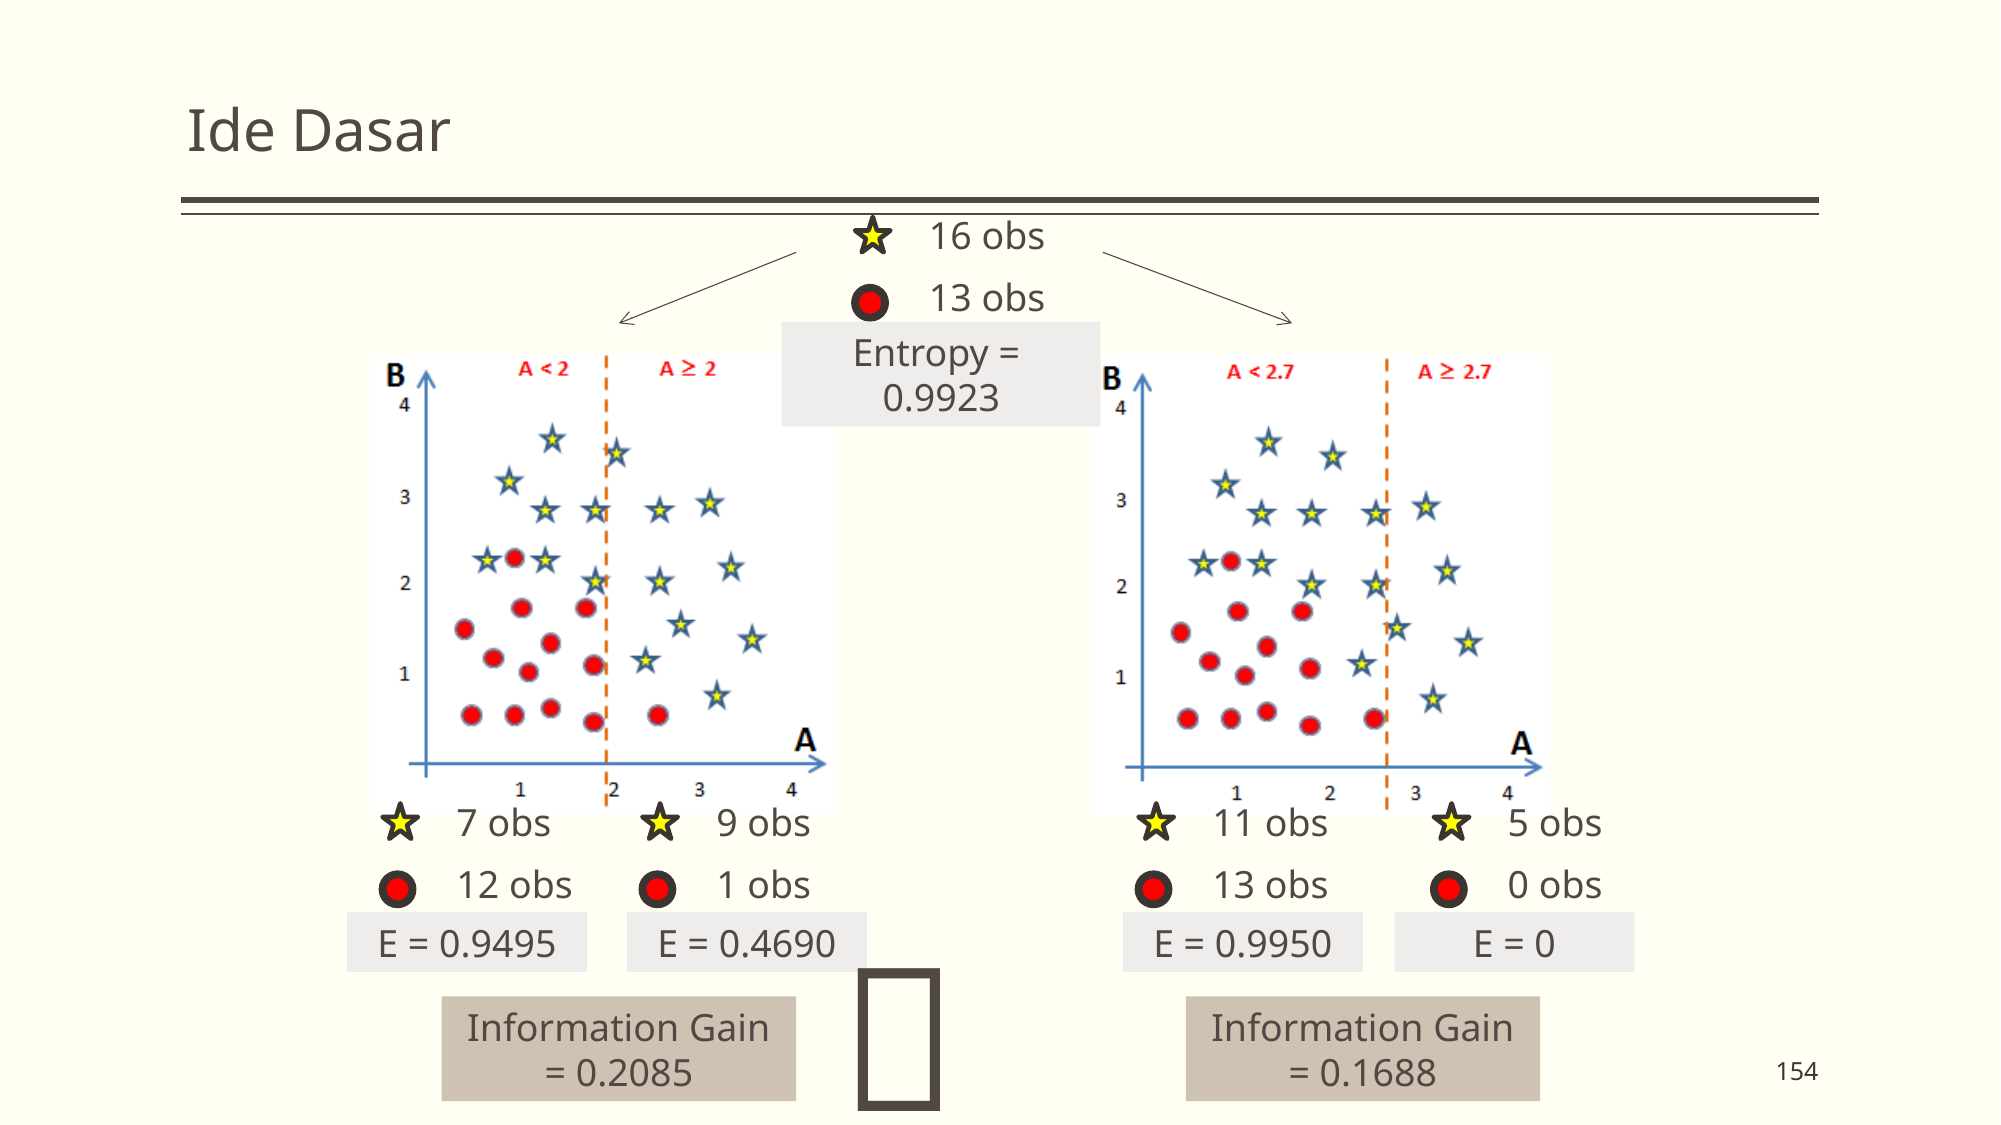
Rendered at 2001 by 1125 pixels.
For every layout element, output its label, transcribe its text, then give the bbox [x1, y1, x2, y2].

text_box E = 0 [1394, 912, 1635, 972]
text_box E = 0.9495 [347, 912, 588, 972]
picture [370, 354, 837, 814]
slide_number 154 [1518, 1042, 1819, 1103]
picture [1091, 354, 1550, 816]
title Ide Dasar [187, 47, 1482, 172]
text_box  [825, 904, 885, 1125]
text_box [1433, 791, 1659, 914]
text_box E = 0.4690 [626, 912, 825, 972]
text_box Entropy = 0.9923 [781, 321, 1101, 427]
text_box Information Gain = 0.2085 [441, 996, 797, 1102]
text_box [1138, 791, 1363, 914]
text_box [855, 205, 1080, 328]
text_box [382, 791, 607, 914]
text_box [1103, 252, 1293, 324]
text_box Information Gain = 0.1688 [1185, 996, 1541, 1102]
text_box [642, 791, 867, 914]
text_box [618, 252, 796, 324]
text_box E = 0.9950 [1122, 912, 1363, 972]
